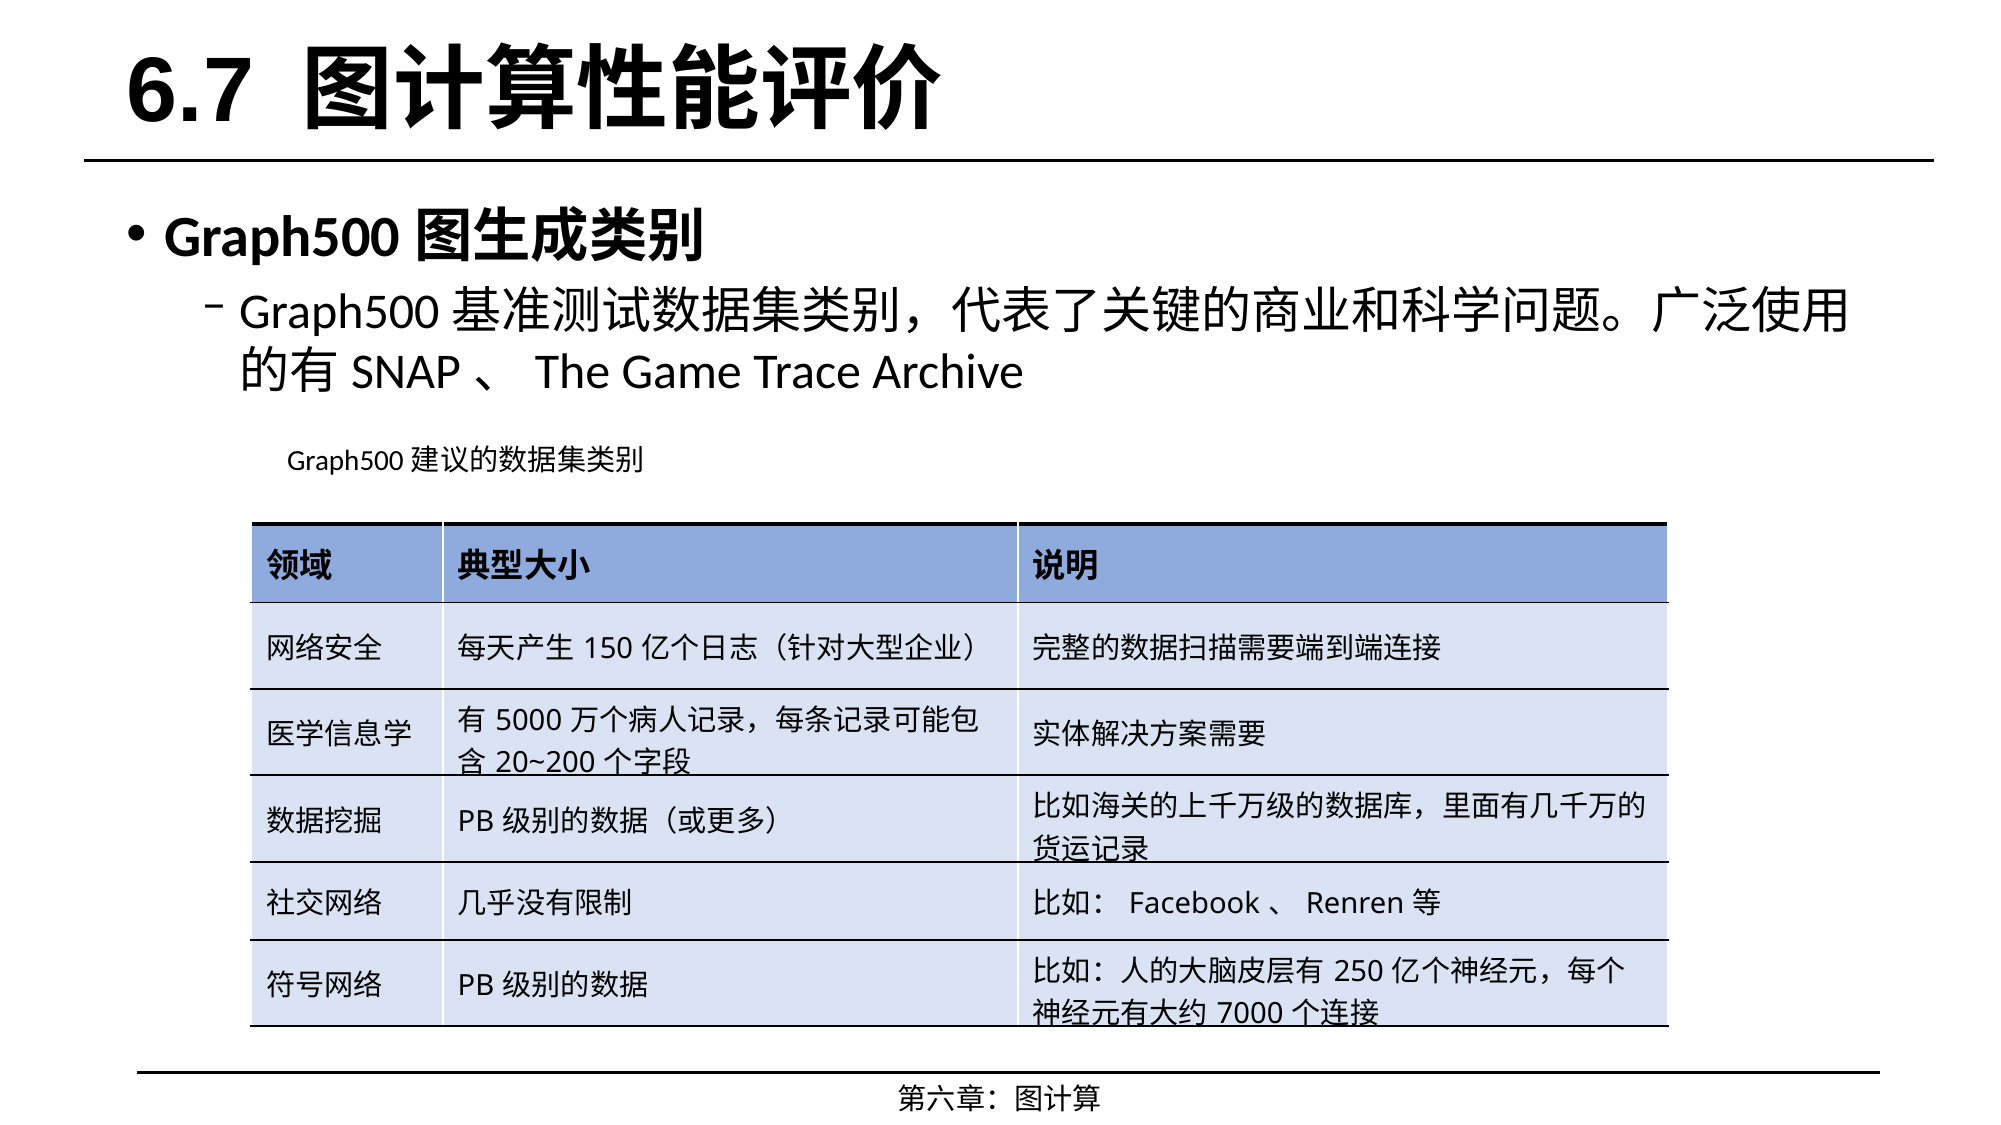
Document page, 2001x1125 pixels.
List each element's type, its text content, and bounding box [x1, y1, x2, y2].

table_cell 符号网络 [252, 941, 442, 1025]
table_cell 网络安全 [252, 603, 442, 688]
table_header 典型大小 [444, 526, 1017, 602]
table_cell 比如：人的大脑皮层有250亿个神经元，每个神经元有大约7000个连接 [1019, 941, 1667, 1025]
table_cell 医学信息学 [252, 690, 442, 774]
table_cell 社交网络 [252, 863, 442, 939]
list Graph500图生成类别 Graph500基准测试数据集类别，代表了关键的商业和科学问题。广泛使用的有SNAP、The Game Trace Archive [111, 190, 1905, 1014]
table_header 领域 [252, 526, 442, 602]
text_box Graph500建议的数据集类别 [272, 434, 660, 484]
table_cell 比如：Facebook、Renren等 [1019, 863, 1667, 939]
title 6.7 图计算性能评价 [111, 22, 1905, 161]
table_cell PB级别的数据 [444, 941, 1017, 1025]
table_cell 完整的数据扫描需要端到端连接 [1019, 603, 1667, 688]
table_header 说明 [1019, 526, 1667, 602]
table_cell 几乎没有限制 [444, 863, 1017, 939]
table_cell 数据挖掘 [252, 776, 442, 861]
table_cell 比如海关的上千万级的数据库，里面有几千万的货运记录 [1019, 776, 1667, 861]
table_cell 每天产生150亿个日志（针对大型企业） [444, 603, 1017, 688]
table_cell PB级别的数据（或更多） [444, 776, 1017, 861]
table_cell 有5000万个病人记录，每条记录可能包含20~200个字段 [444, 690, 1017, 774]
table_cell 实体解决方案需要 [1019, 690, 1667, 774]
